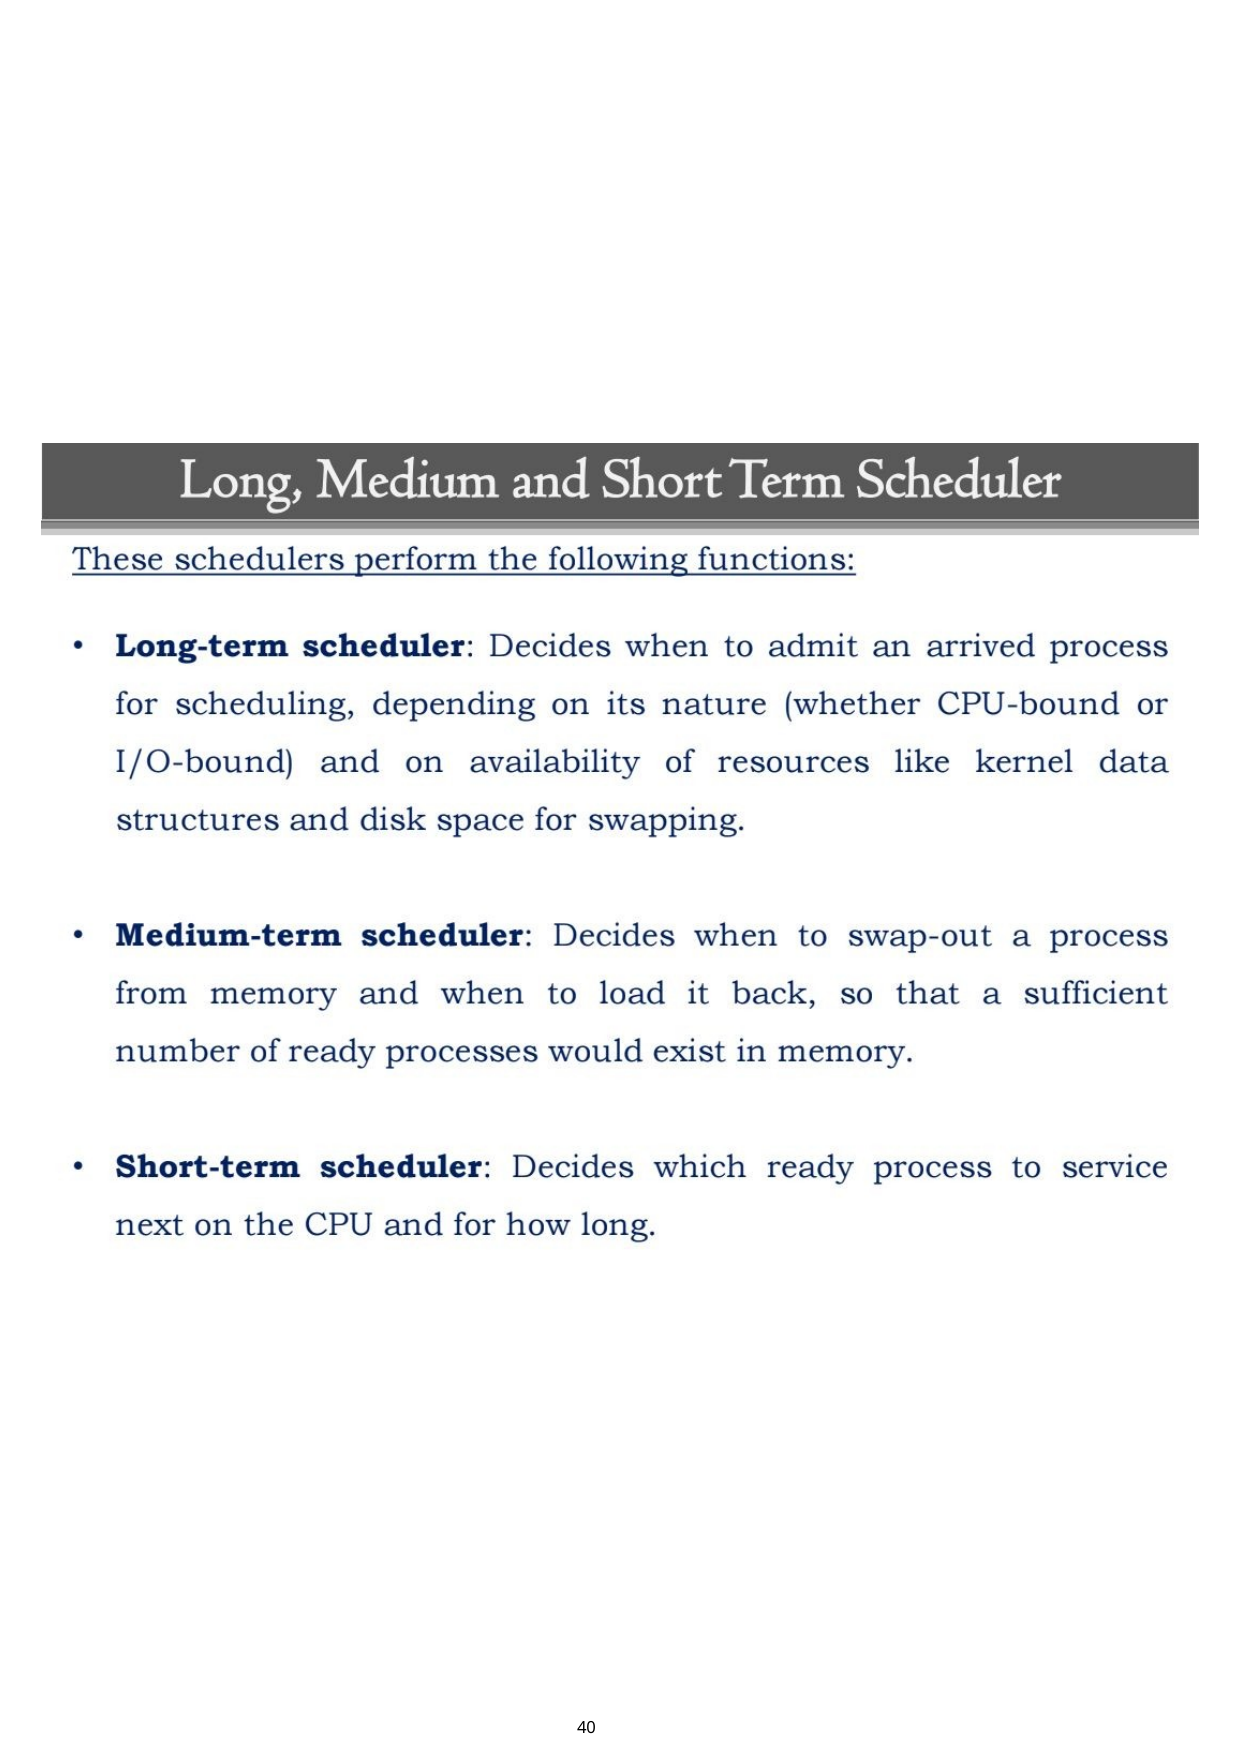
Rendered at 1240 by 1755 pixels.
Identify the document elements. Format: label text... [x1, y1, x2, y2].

slide_number 40 [570, 1713, 605, 1755]
picture [41, 442, 1199, 1250]
